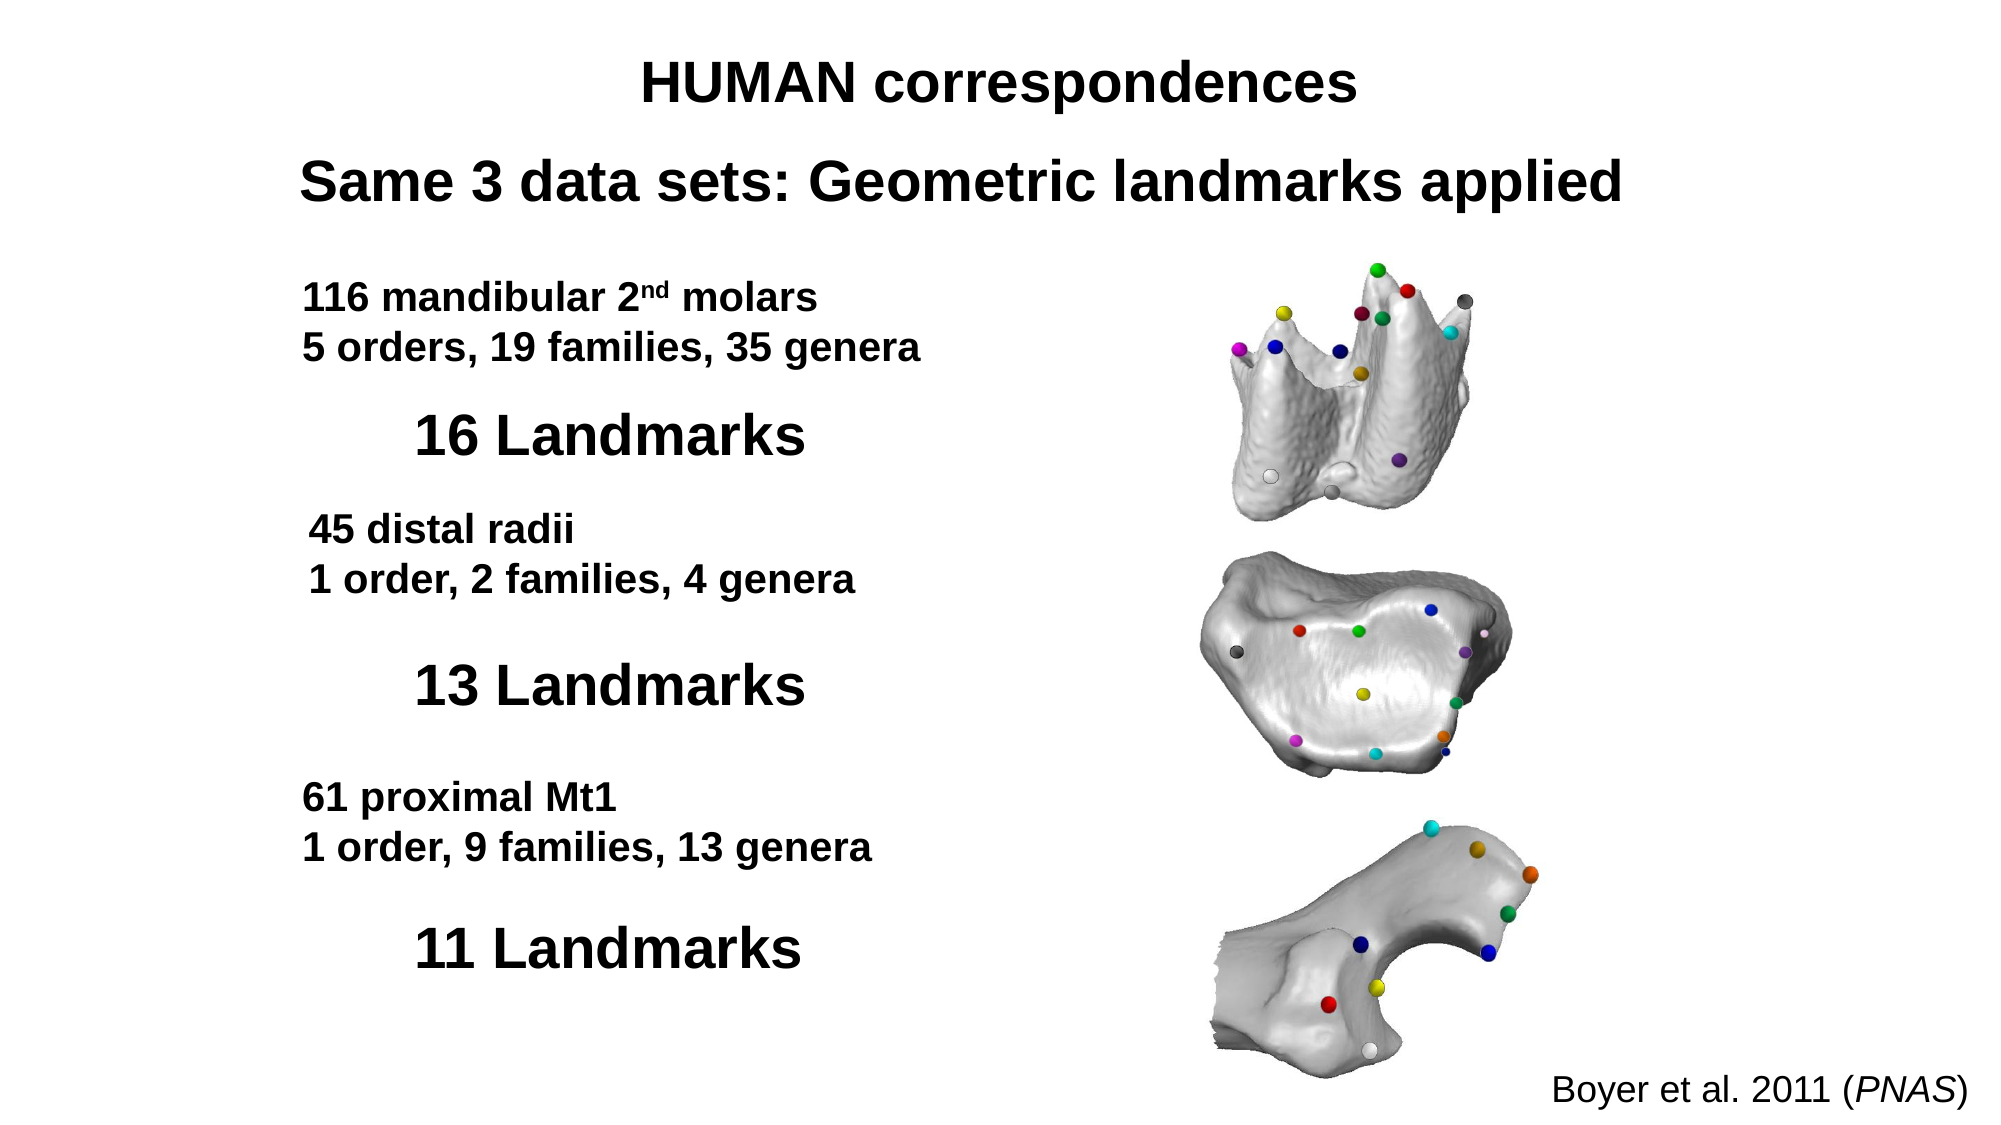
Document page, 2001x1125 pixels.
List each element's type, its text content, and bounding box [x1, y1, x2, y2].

text_box 11 Landmarks [399, 902, 863, 988]
picture [1199, 812, 1550, 1088]
text_box HUMAN correspondences Same 3 data sets: Geometric landmarks applied [268, 36, 1732, 221]
text_box 61 proximal Mt1 1 order, 9 families, 13 genera [287, 762, 1113, 878]
text_box Boyer et al. 2011 (PNAS) [1536, 1058, 1985, 1118]
text_box 16 Landmarks [399, 389, 863, 475]
text_box 116 mandibular 2nd molars 5 orders, 19 families, 35 genera [287, 262, 1113, 378]
picture [1174, 249, 1538, 807]
text_box 45 distal radii 1 order, 2 families, 4 genera [293, 494, 1119, 610]
text_box 13 Landmarks [399, 639, 863, 725]
